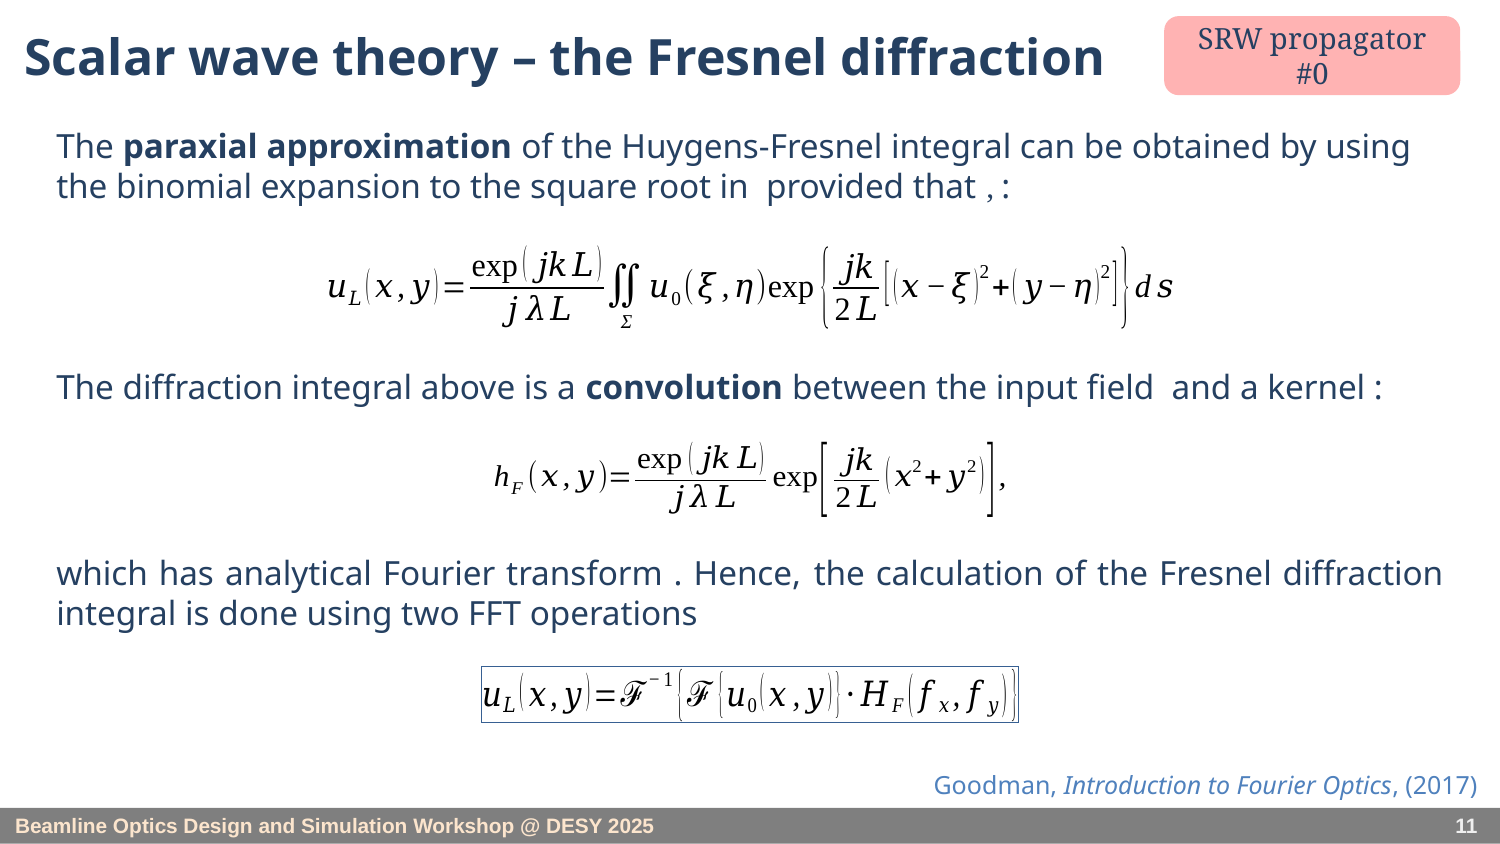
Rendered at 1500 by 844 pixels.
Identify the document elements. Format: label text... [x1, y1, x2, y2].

title Scalar wave theory – the Fresnel diffraction [9, 10, 1493, 102]
text_box Goodman, Introduction to Fourier Optics, (2017) [749, 762, 1493, 807]
slide_number 11 [1379, 807, 1493, 844]
text_box SRW propagator #0 [1164, 16, 1461, 96]
